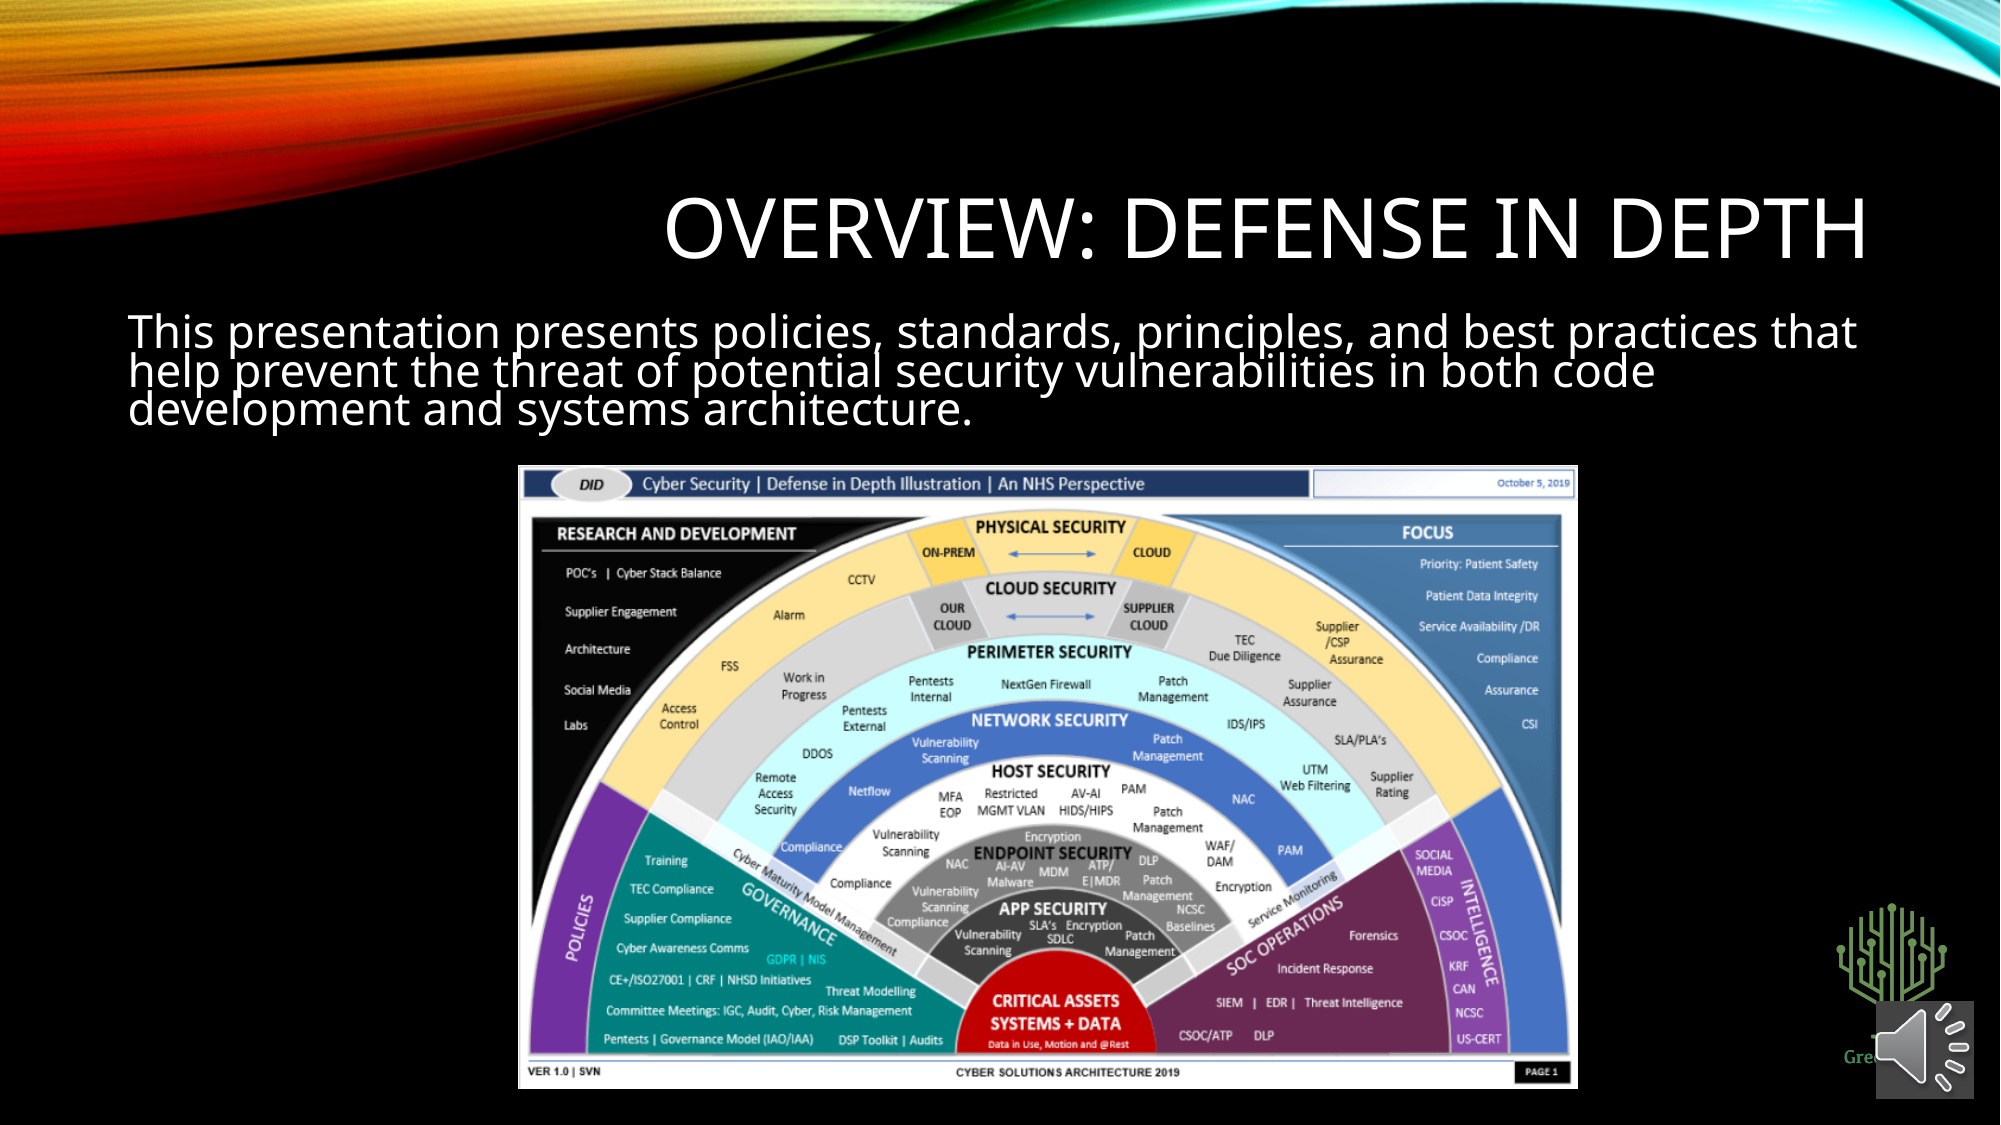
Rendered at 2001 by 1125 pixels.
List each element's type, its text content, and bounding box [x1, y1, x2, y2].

picture [0, 0, 2000, 237]
picture [1817, 892, 1976, 1101]
title OVERVIEW: DEFENSE IN DEPTH [474, 125, 1888, 310]
picture [518, 465, 1578, 1089]
list This presentation presents policies, standards, principles, and best practices that help prevent the threat of potential security vulnerabilities in both code development and systems architecture. [112, 310, 1888, 971]
